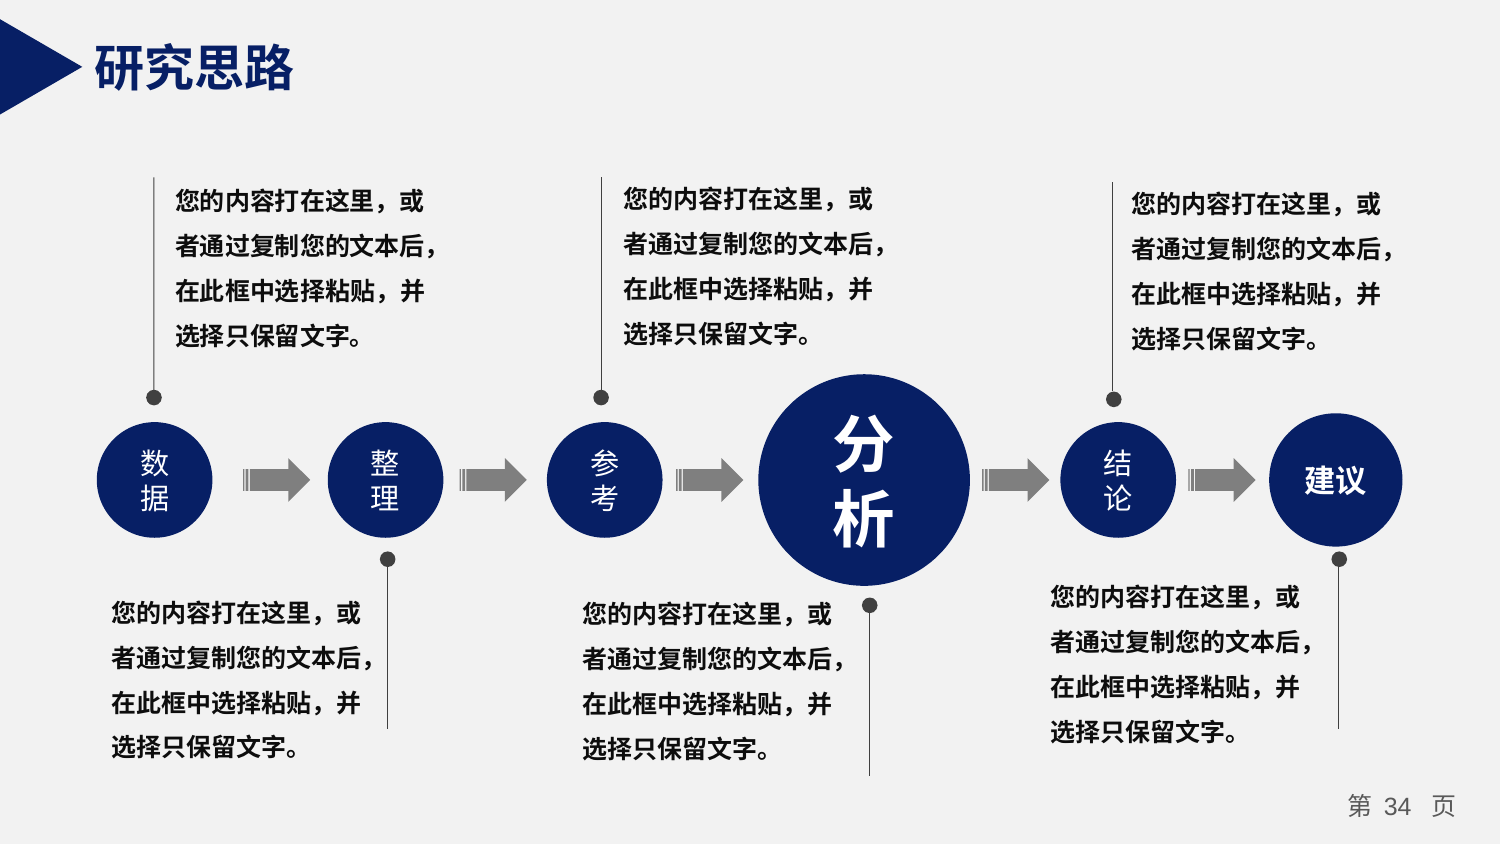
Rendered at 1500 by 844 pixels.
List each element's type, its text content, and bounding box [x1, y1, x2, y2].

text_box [593, 161, 908, 406]
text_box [96, 374, 1403, 586]
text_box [1105, 166, 1420, 408]
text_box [1035, 551, 1347, 752]
text_box [0, 19, 83, 115]
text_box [567, 576, 878, 776]
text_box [96, 551, 396, 768]
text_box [146, 163, 460, 406]
text_box 研究思路 [79, 29, 310, 105]
